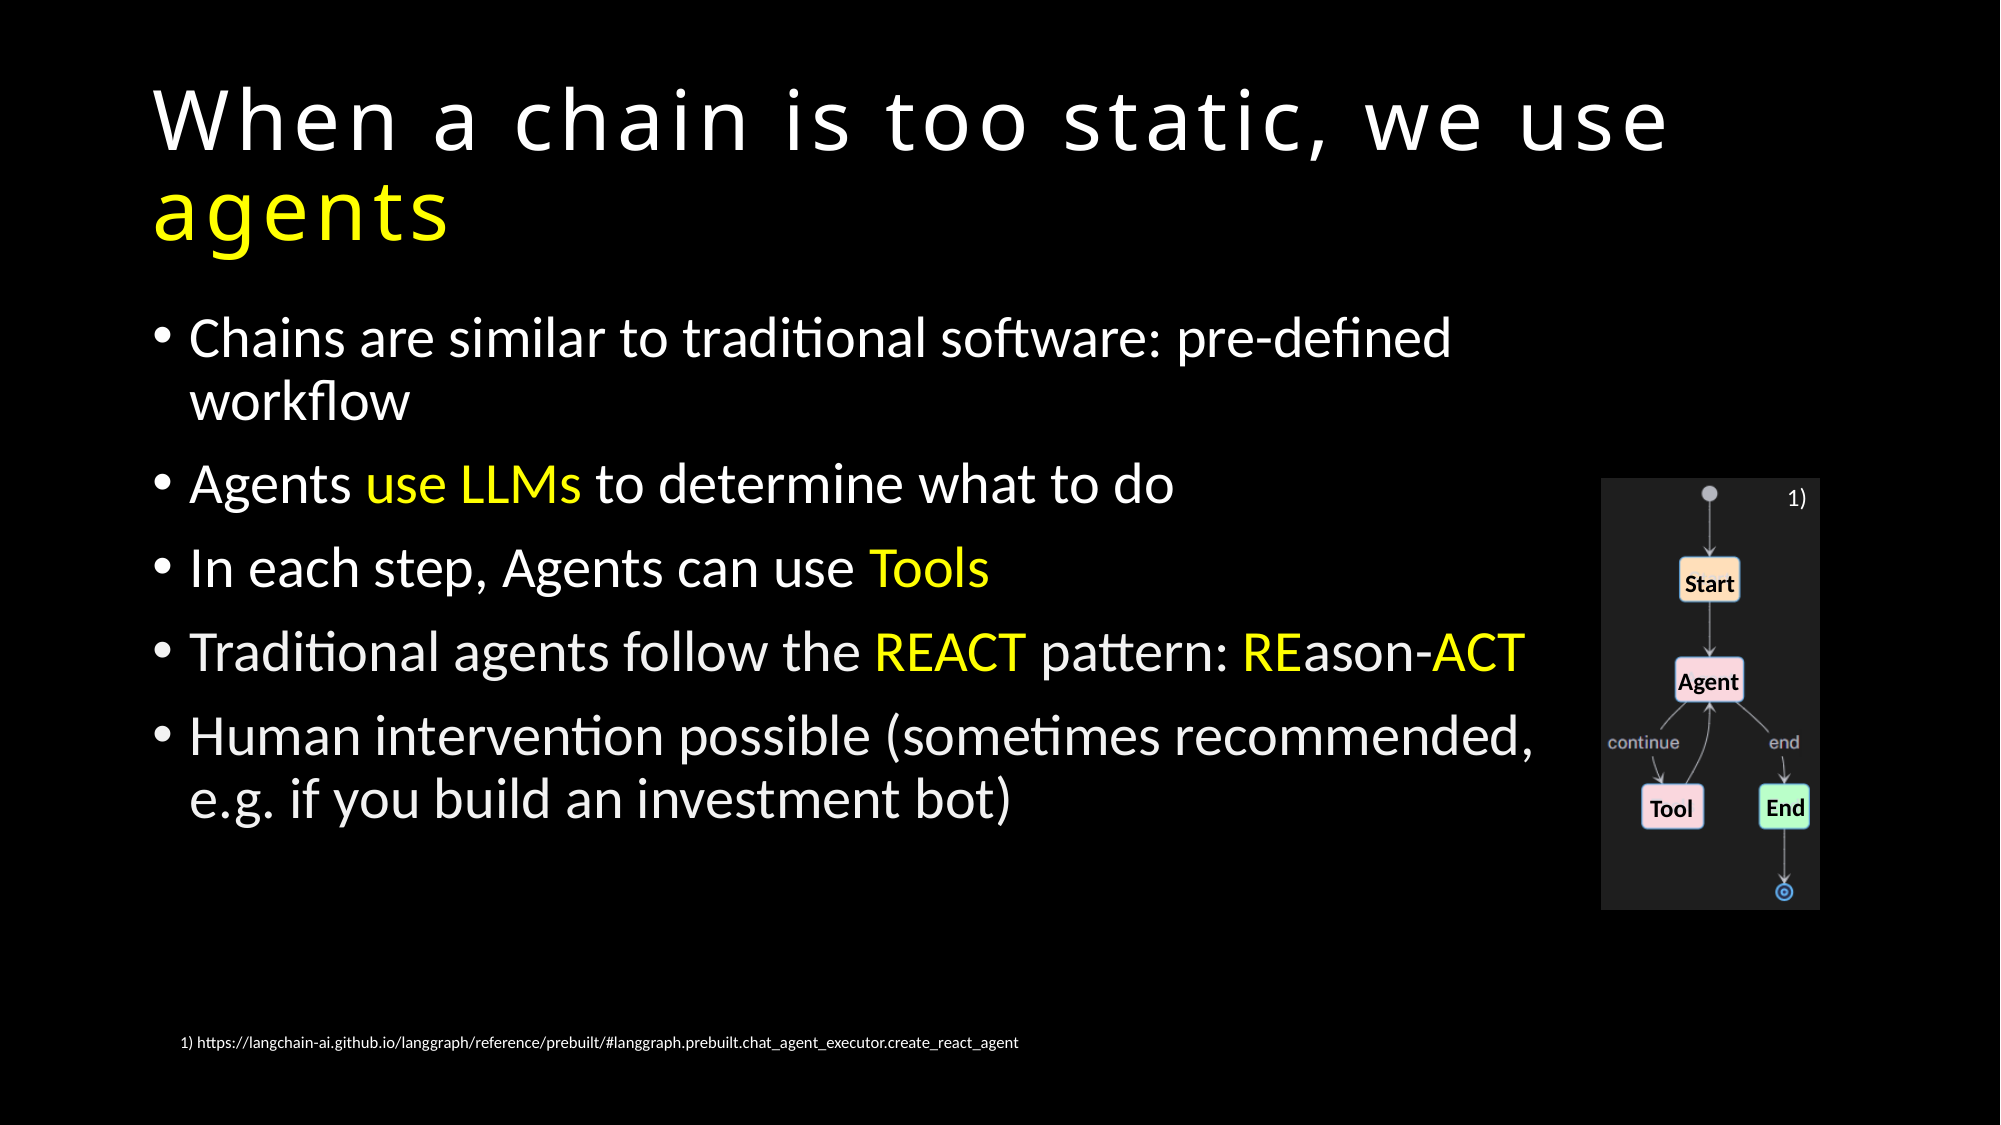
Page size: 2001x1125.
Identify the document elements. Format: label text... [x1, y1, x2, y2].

title When a chain is too static, we use agents [137, 59, 1863, 278]
text_box 1) https://langchain-ai.github.io/langgraph/reference/prebuilt/#langgraph.prebuilt.chat_agent_executor.create_react_agent [165, 1024, 1052, 1059]
picture [1601, 478, 1821, 911]
list Chains are similar to traditional software: pre-defined workflow Agents use LLMs to determine what to do In each step, Agents can use Tools Traditional agents follow the REACT pattern: REason-ACT Human intervention possible (sometimes recommended, e.g. if you build an investment bot) [137, 299, 1585, 1014]
text_box 1) [1772, 474, 1865, 519]
text_box End [1821, 783, 1828, 829]
